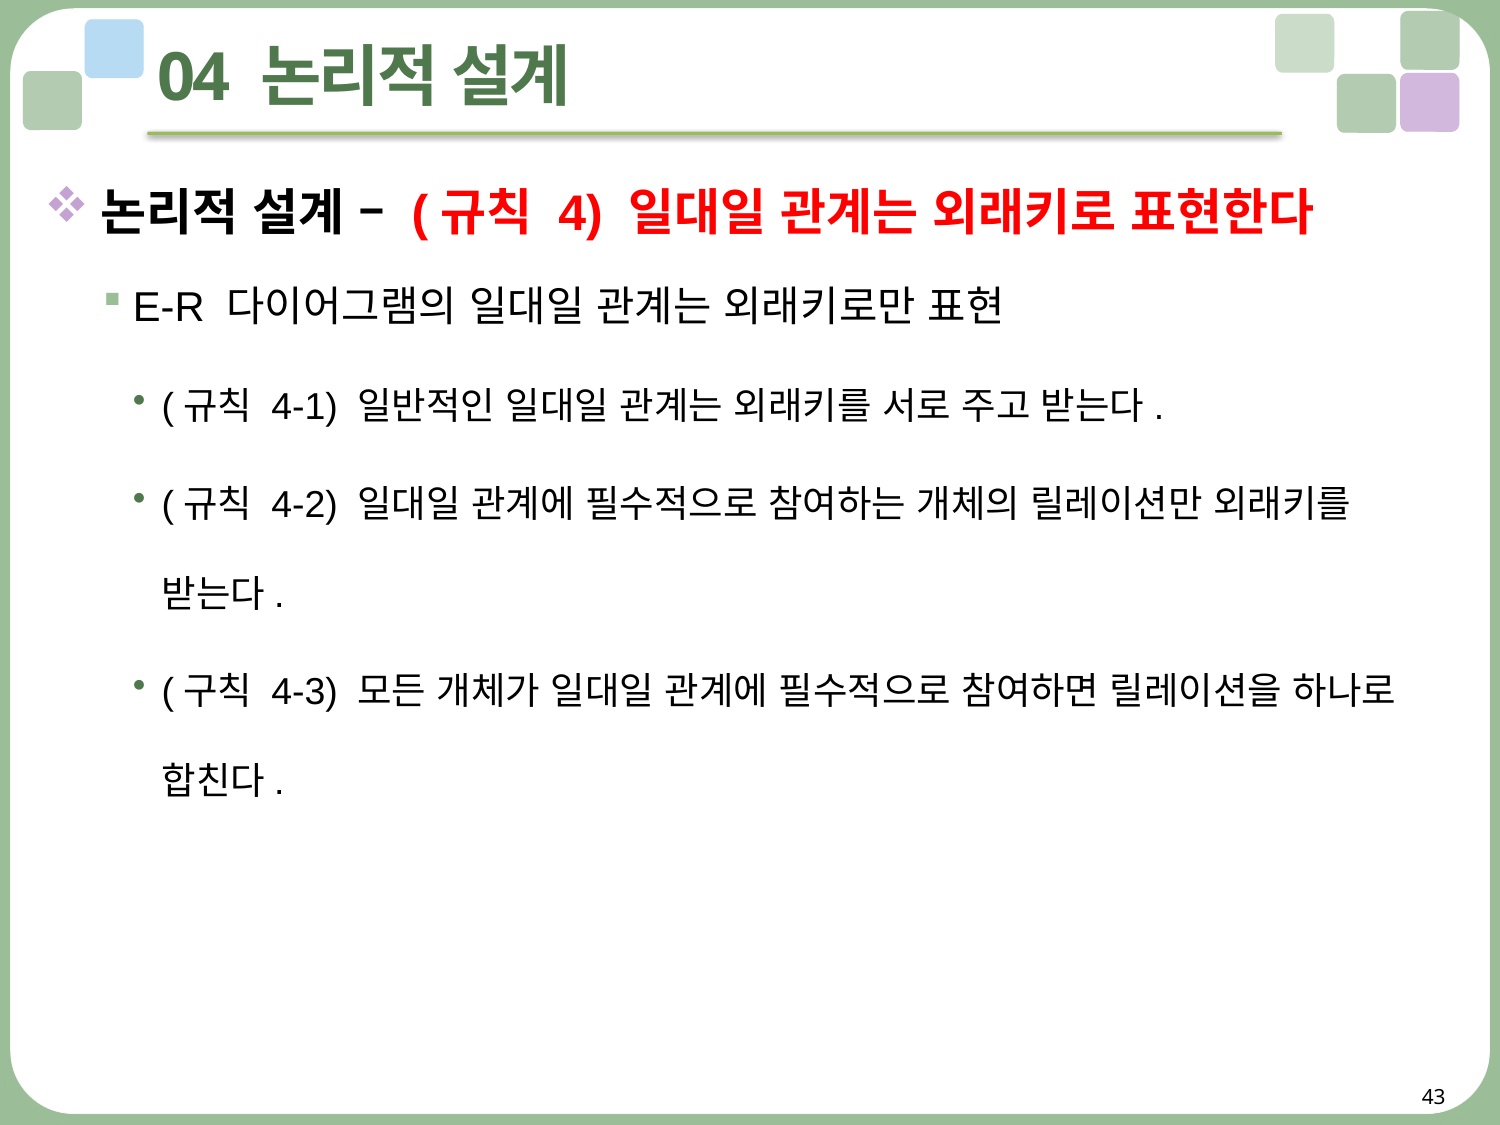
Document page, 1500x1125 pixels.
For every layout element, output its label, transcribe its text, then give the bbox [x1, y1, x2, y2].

picture [0, 0, 1500, 1125]
title 04 논리적 설계 [142, 25, 1459, 123]
list 논리적 설계 – (규칙 4) 일대일 관계는 외래키로 표현한다 E-R 다이어그램의 일대일 관계는 외래키로만 표현 (규칙 4-1) 일반적인 일대일 관계는 외래키를 서로 주고 받는다. (규칙 4-2) 일대일 관계에 필수적으로 참여하는 개체의 릴레이션만 외래키를 받는다. (구칙 4-3) 모든 개체가 일대일 관계에 필수적으로 참여하면 릴레이션을 하나로 합친다. [29, 172, 1481, 1083]
